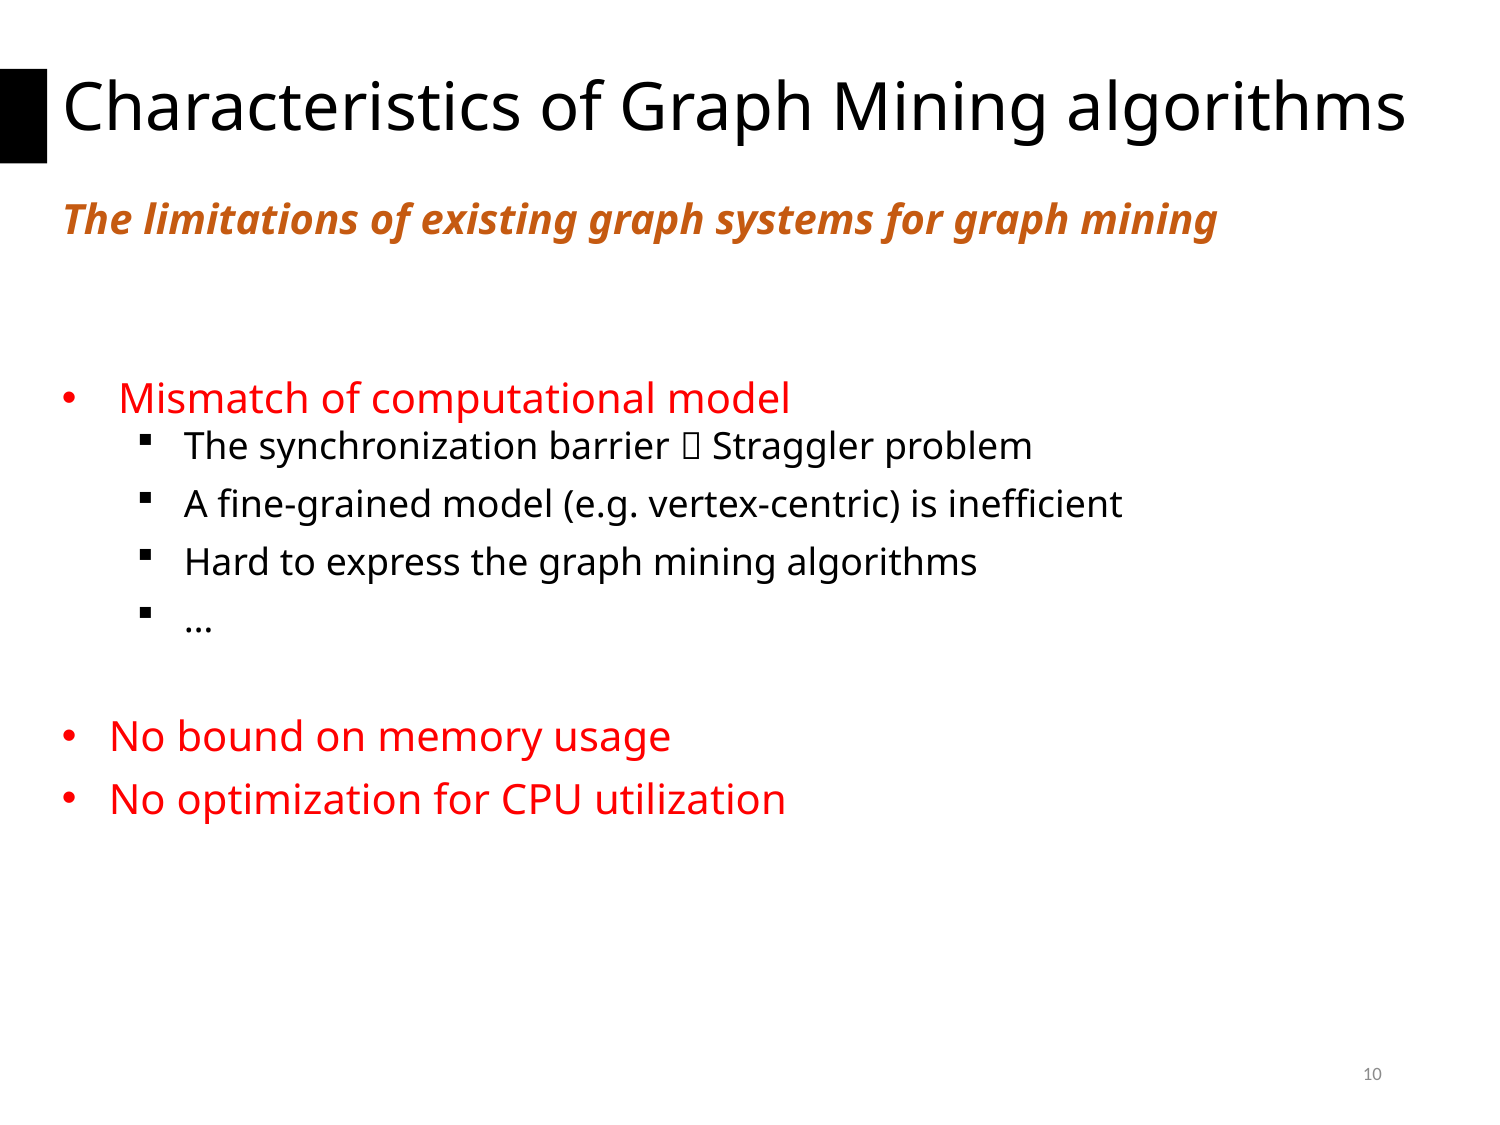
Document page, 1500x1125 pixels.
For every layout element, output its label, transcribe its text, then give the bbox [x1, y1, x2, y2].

slide_number 10 [1059, 1042, 1397, 1103]
title Characteristics of Graph Mining algorithms [47, 0, 1500, 218]
text_box The limitations of existing graph systems for graph mining [47, 185, 1485, 251]
text_box Mismatch of computational model The synchronization barrier  Straggler problem A fine-grained model (e.g. vertex-centric) is inefficient Hard to express the graph mining algorithms … No bound on memory usage No optimization for CPU utilization [47, 364, 1485, 888]
text_box [0, 68, 48, 164]
